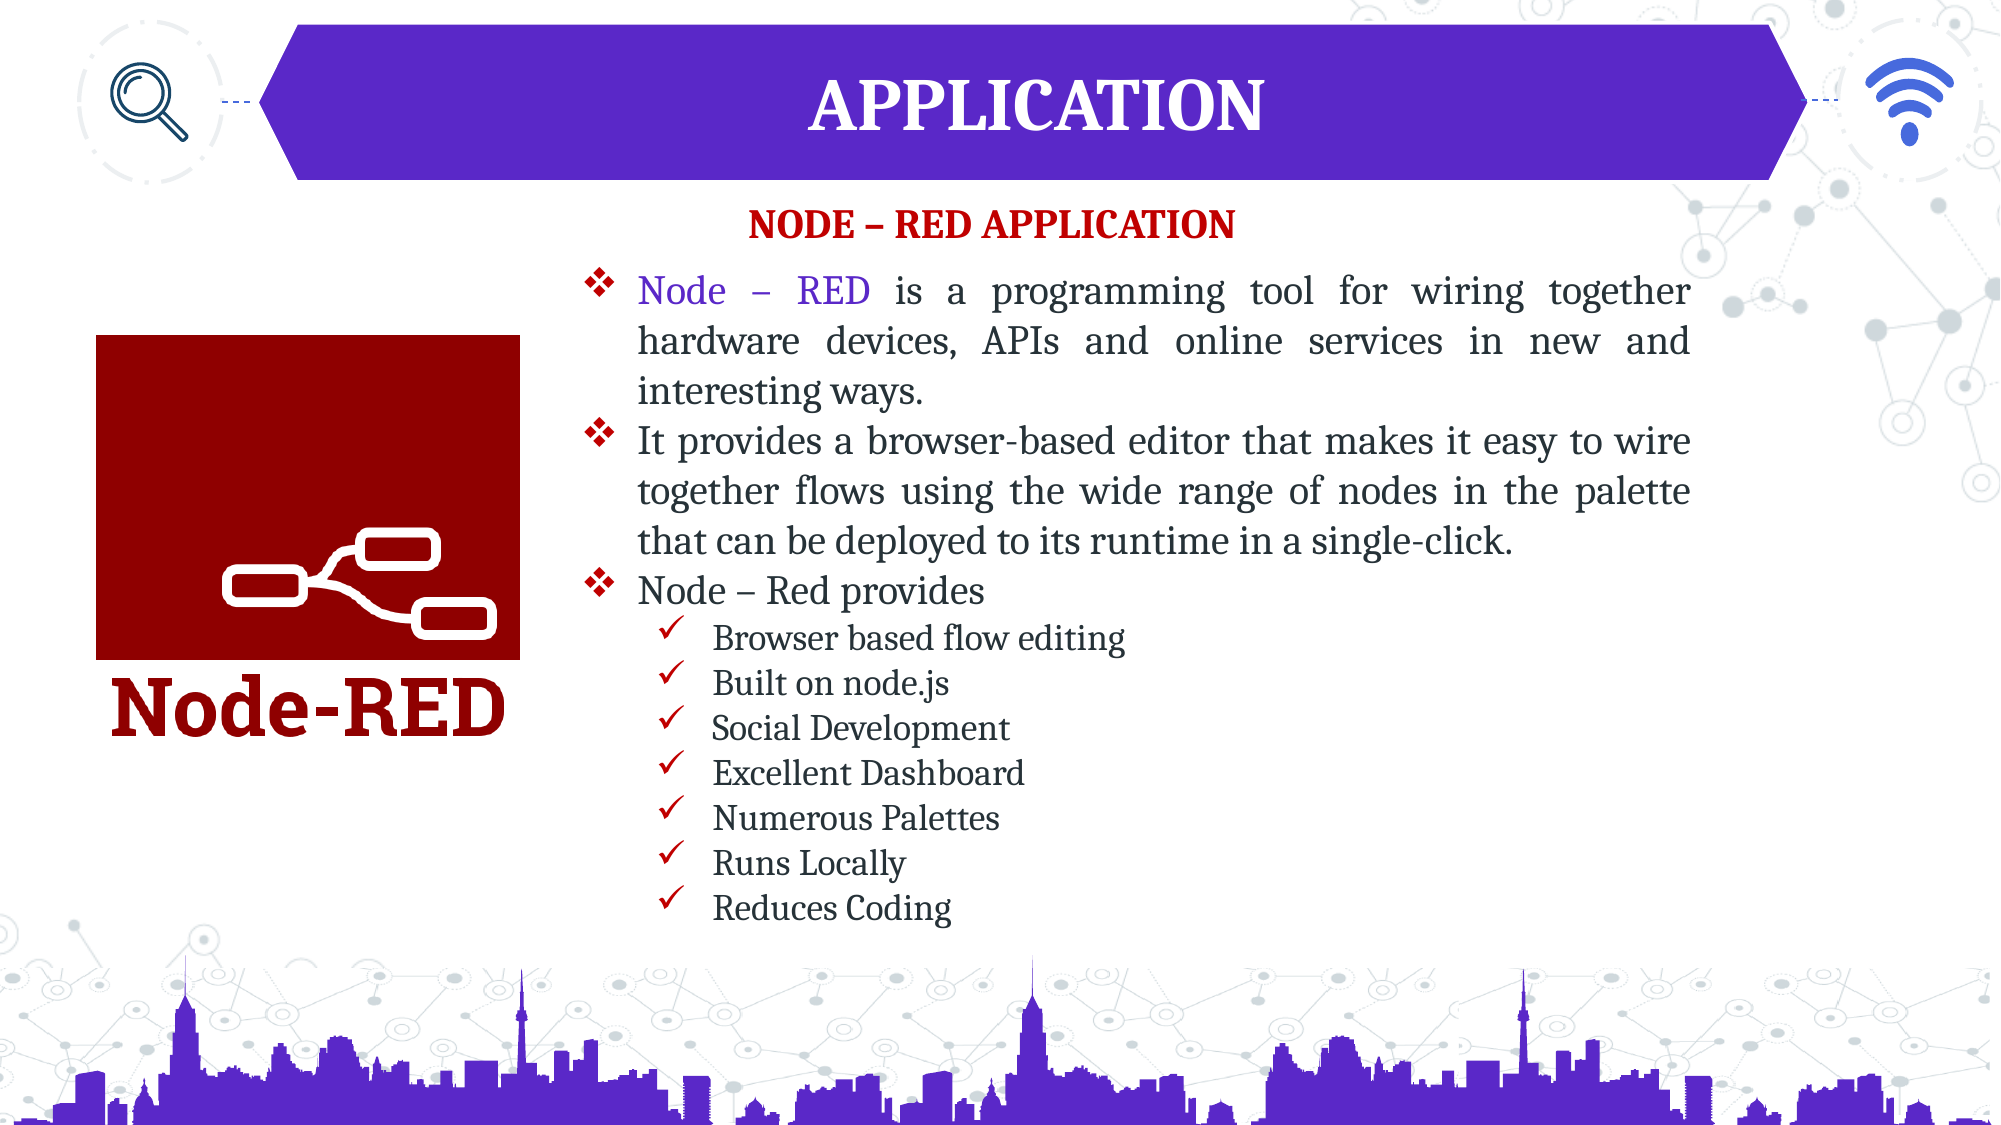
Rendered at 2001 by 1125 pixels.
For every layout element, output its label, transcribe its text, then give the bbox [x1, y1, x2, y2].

text_box NODE – RED APPLICATION [733, 189, 1267, 255]
list APPLICATION [290, 40, 1786, 160]
text_box [1836, 17, 1984, 183]
text_box [77, 19, 225, 185]
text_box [111, 63, 188, 141]
picture [0, 0, 2001, 1125]
text_box [1873, 76, 1946, 105]
text_box Node – RED is a programming tool for wiring together hardware devices, APIs and online services in new and interesting ways. It provides a browser-based editor that makes it easy to wire together flows using the wide range of nodes in the palette that can be deployed to its runtime in a single-click. Node – Red provides Browser based flow editing Built on node.js Social Development Excellent Dashboard Numerous Palettes Runs Locally Reduces Coding [566, 255, 1706, 936]
text_box [1863, 55, 1956, 90]
text_box [1886, 97, 1934, 120]
text_box [1898, 120, 1921, 149]
